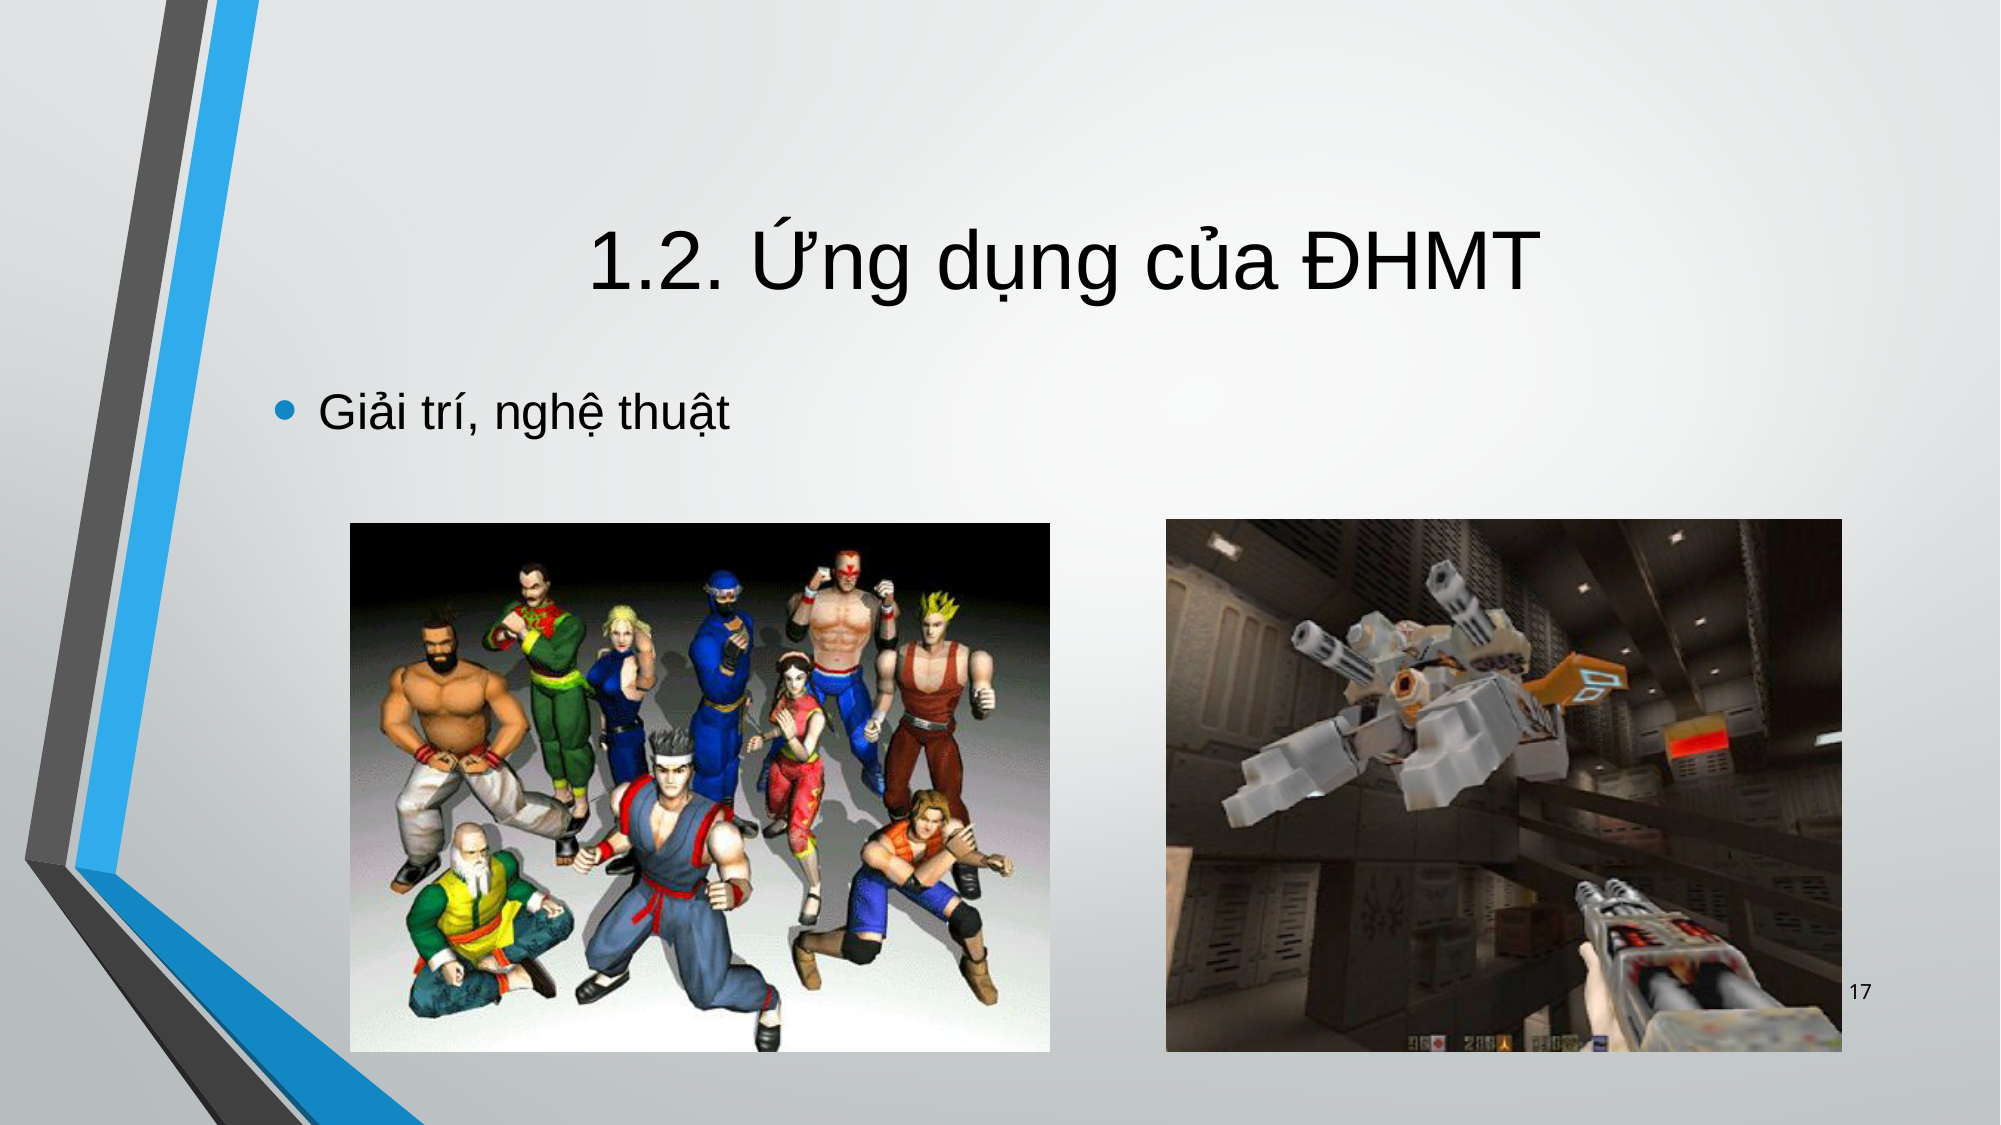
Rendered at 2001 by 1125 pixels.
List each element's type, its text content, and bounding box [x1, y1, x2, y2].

picture [1166, 519, 1842, 1052]
list Giải trí, nghệ thuật [257, 153, 1901, 666]
title 1.2. Ứng dụng của ĐHMT [243, 112, 1887, 400]
picture [349, 523, 1051, 1052]
slide_number 17 [1842, 962, 1887, 1023]
